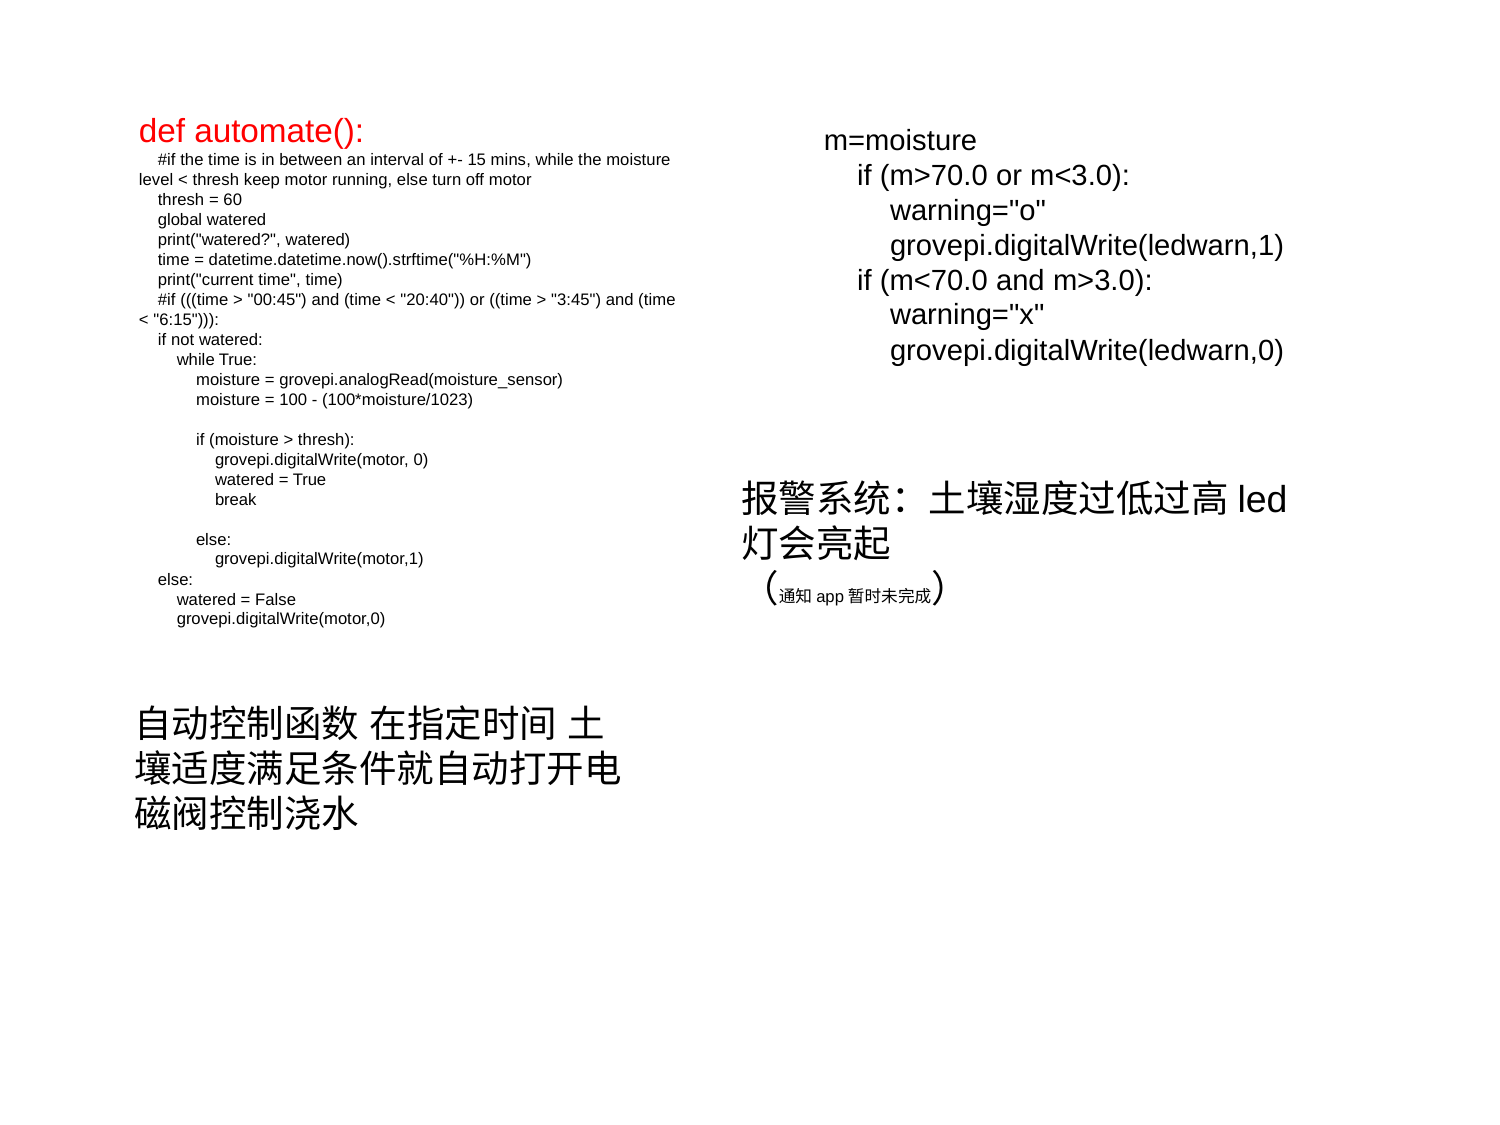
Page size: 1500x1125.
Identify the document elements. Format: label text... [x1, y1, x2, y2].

text_box m=moisture if (m>70.0 or m<3.0): warning="o" grovepi.digitalWrite(ledwarn,1) if (m<70.0 and m>3.0): warning="x" grovepi.digitalWrite(ledwarn,0) [809, 113, 1365, 377]
text_box def automate(): #if the time is in between an interval of +- 15 mins, while the moisture level < thresh keep motor running, else turn off motor thresh = 60 global watered print("watered?", watered) time = datetime.datetime.now().strftime("%H:%M") print("current time", time) #if (((time > "00:45") and (time < "20:40")) or ((time > "3:45") and (time < "6:15"))): if not watered: while True: moisture = grovepi.analogRead(moisture_sensor) moisture = 100 - (100*moisture/1023) if (moisture > thresh): grovepi.digitalWrite(motor, 0) watered = True break else: grovepi.digitalWrite(motor,1) else: watered = False grovepi.digitalWrite(motor,0) [123, 101, 703, 642]
text_box 报警系统：土壤湿度过低过高led灯会亮起 （通知app暂时未完成） [726, 467, 1306, 620]
text_box 自动控制函数 在指定时间 土壤适度满足条件就自动打开电磁阀控制浇水 [119, 692, 640, 844]
